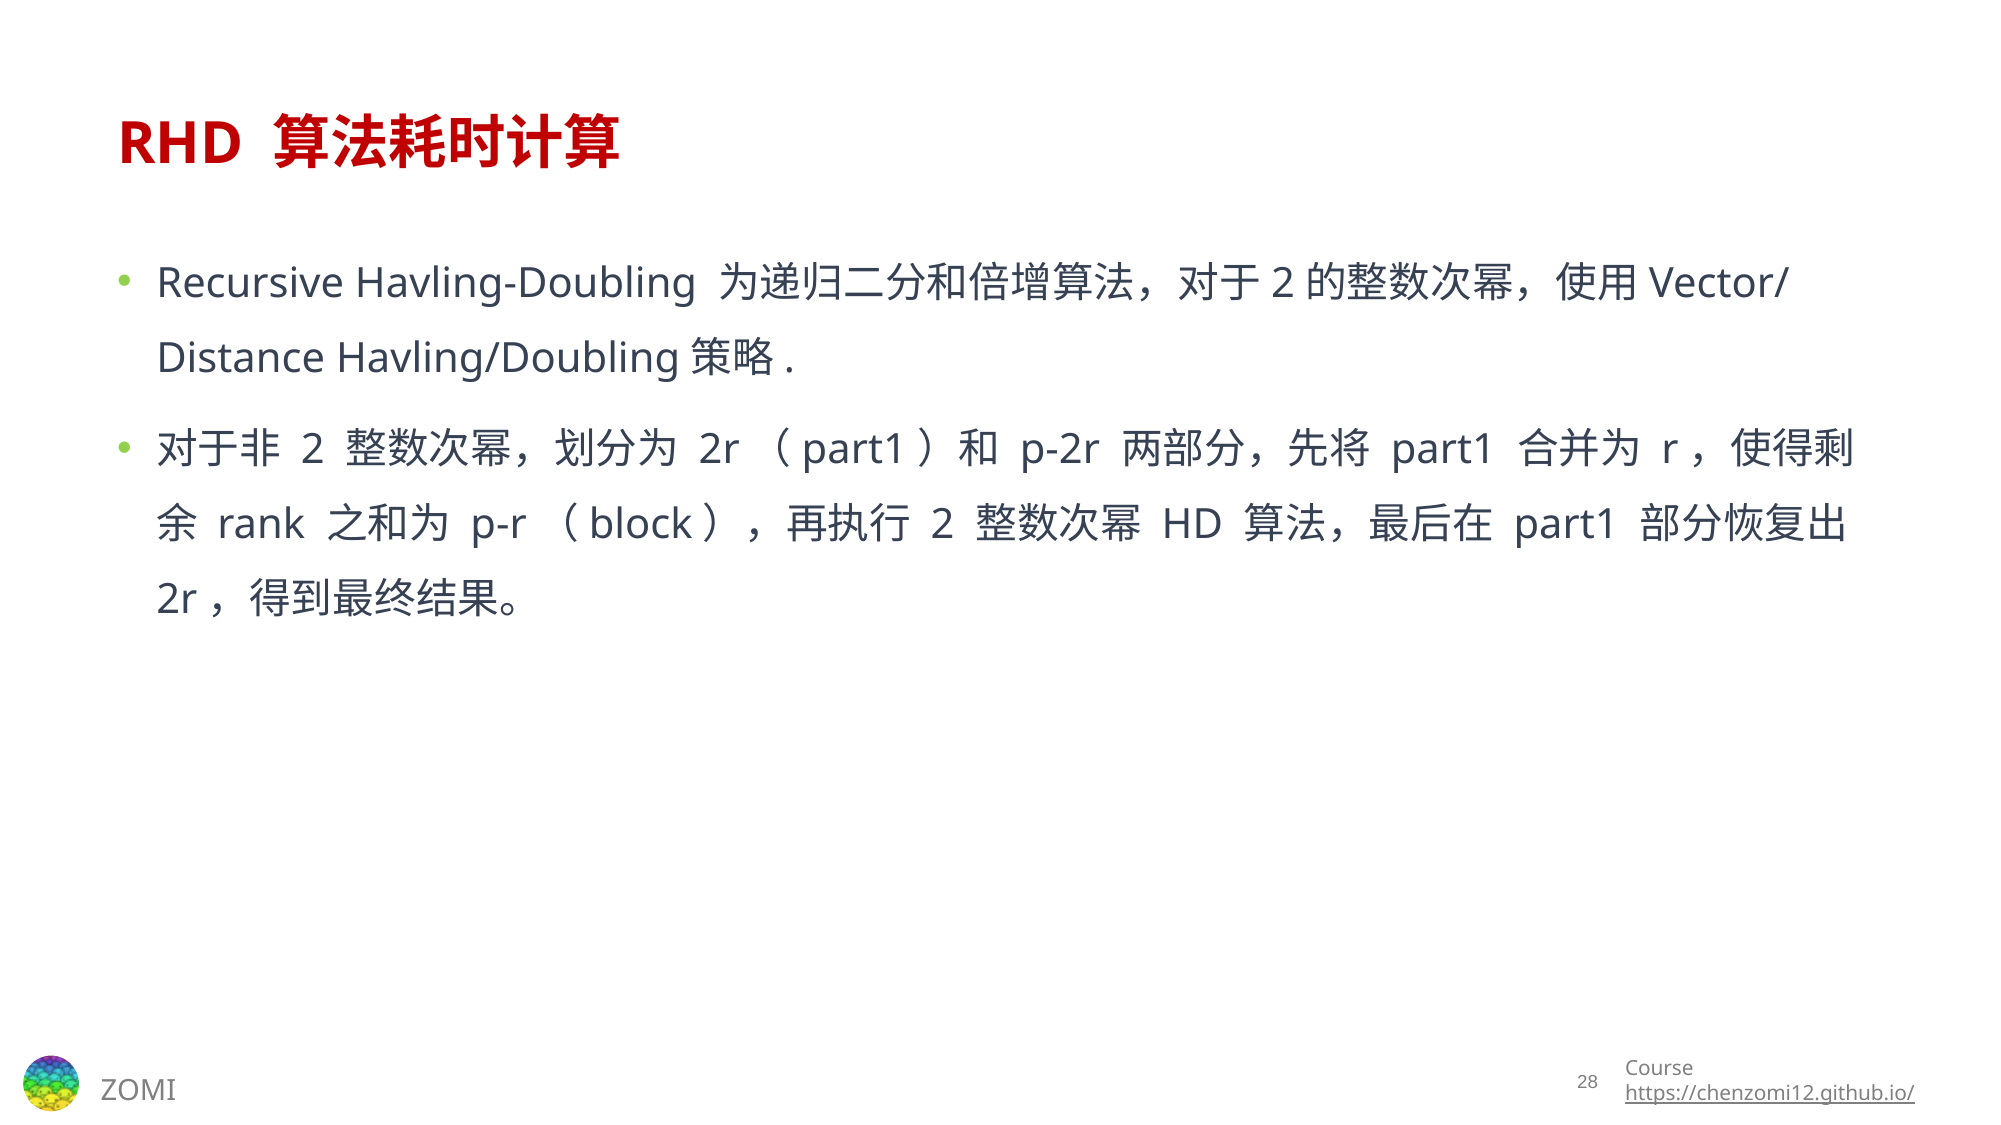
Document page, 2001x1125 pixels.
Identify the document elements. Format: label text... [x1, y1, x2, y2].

title RHD 算法耗时计算 [102, 91, 1901, 189]
list Recursive Havling-Doubling 为递归二分和倍增算法，对于2的整数次幂，使用Vector/Distance Havling/Doubling策略. 对于非 2 整数次幂，划分为 2r（part1）和 p-2r 两部分，先将 part1 合并为 r，使得剩余 rank 之和为 p-r（block），再执行 2 整数次幂 HD 算法，最后在 part1 部分恢复出 2r，得到最终结果。 [102, 223, 1901, 1043]
picture [24, 1056, 78, 1111]
